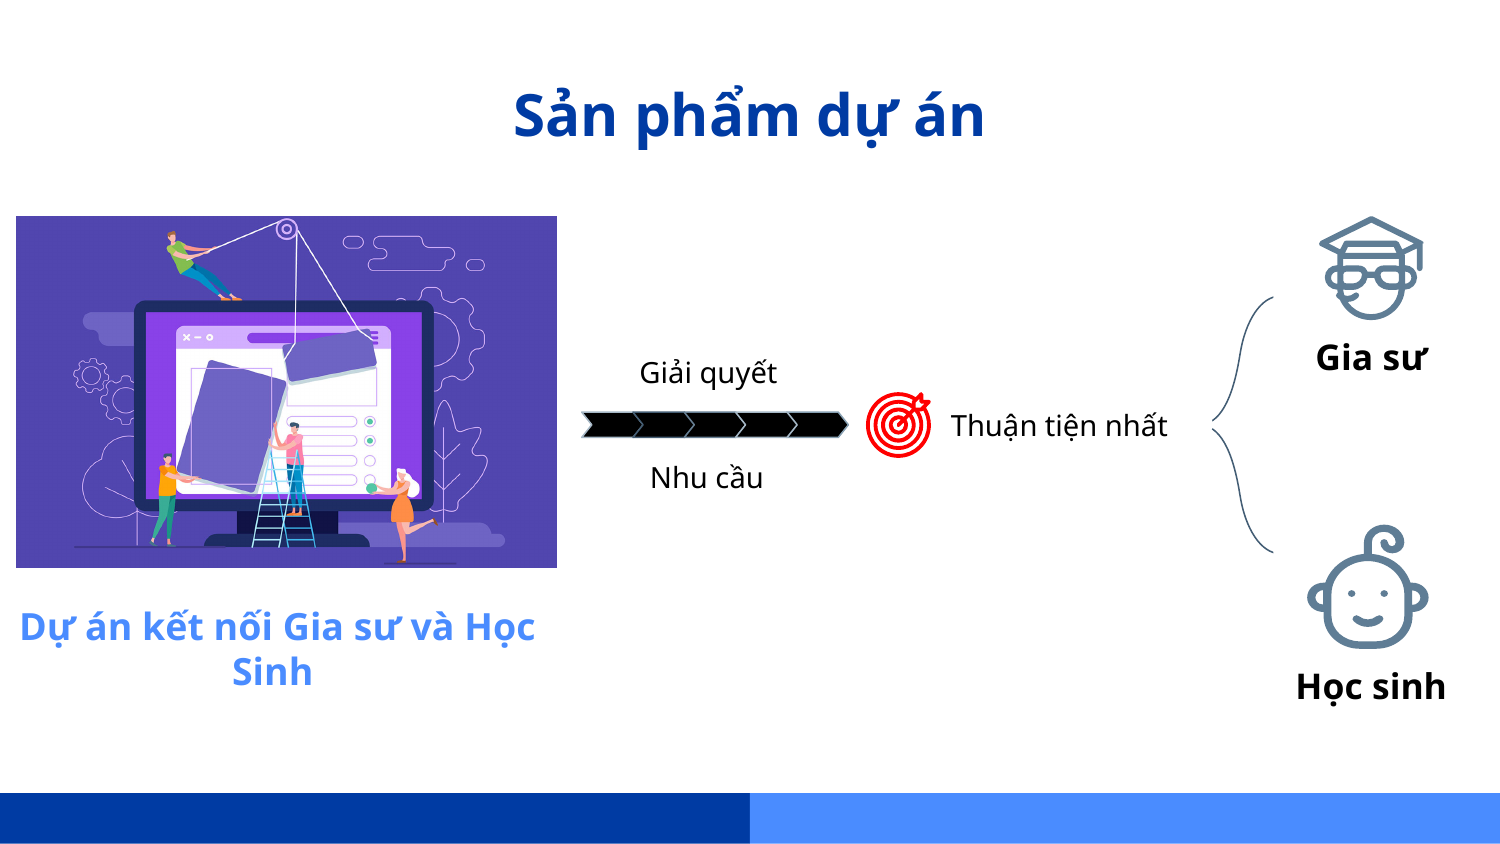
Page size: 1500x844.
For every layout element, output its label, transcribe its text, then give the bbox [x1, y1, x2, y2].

text_box Nhu cầu [634, 446, 796, 510]
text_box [581, 411, 849, 438]
text_box Học sinh [1242, 649, 1500, 722]
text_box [1306, 524, 1429, 649]
text_box Giải quyết [624, 339, 806, 404]
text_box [1193, 286, 1288, 563]
title Sản phẩm dự án [117, 62, 1383, 169]
picture [16, 216, 557, 568]
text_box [865, 391, 1203, 459]
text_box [1259, 215, 1483, 394]
title Dự án kết nối Gia sư và Học Sinh [0, 562, 557, 734]
